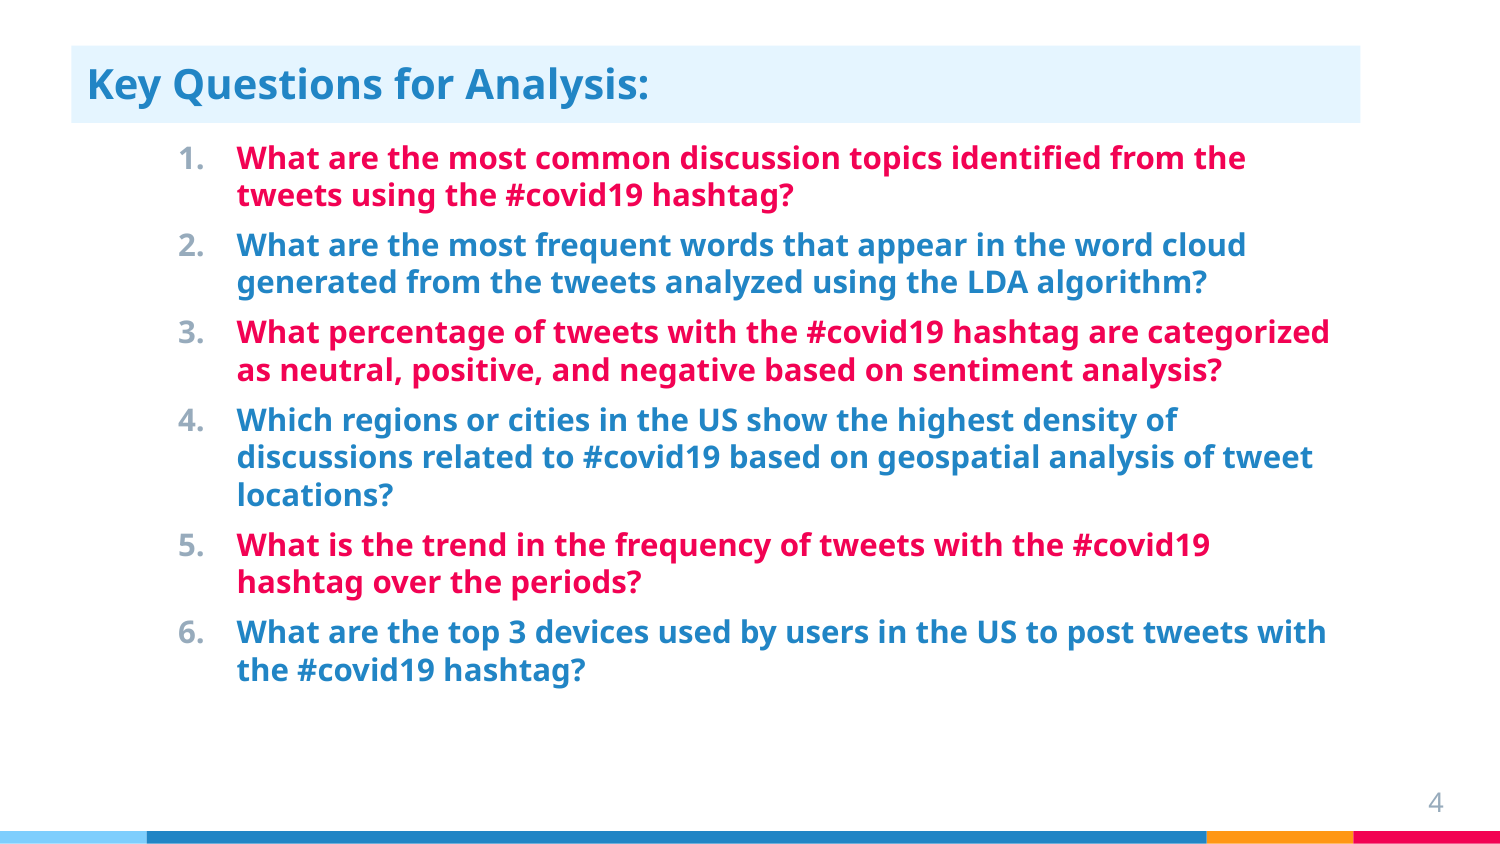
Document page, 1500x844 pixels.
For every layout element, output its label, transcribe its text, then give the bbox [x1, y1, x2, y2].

list What are the most common discussion topics identified from the tweets using the #covid19 hashtag? What are the most frequent words that appear in the word cloud generated from the tweets analyzed using the LDA algorithm? What percentage of tweets with the #covid19 hashtag are categorized as neutral, positive, and negative based on sentiment analysis? Which regions or cities in the US show the highest density of discussions related to #covid19 based on geospatial analysis of tweet locations? What is the trend in the frequency of tweets with the #covid19 hashtag over the periods? What are the top 3 devices used by users in the US to post tweets with the #covid19 hashtag? [146, 122, 1361, 703]
slide_number 4 [1391, 770, 1482, 822]
title Key Questions for Analysis: [71, 45, 1361, 123]
